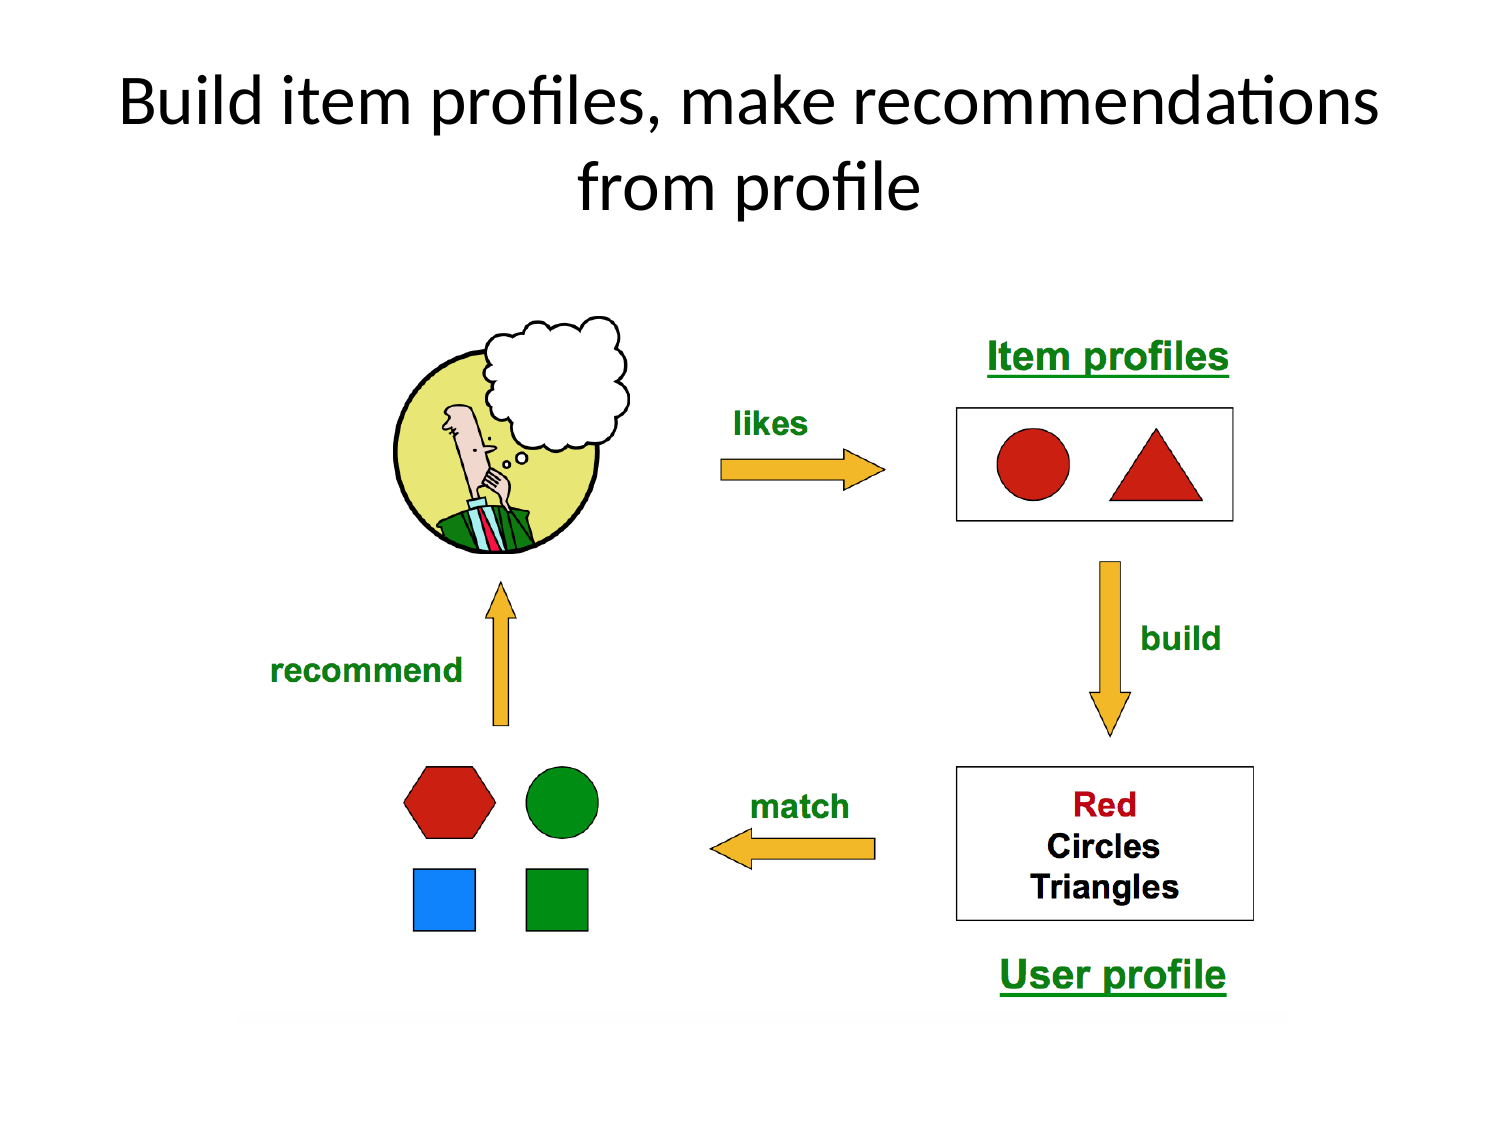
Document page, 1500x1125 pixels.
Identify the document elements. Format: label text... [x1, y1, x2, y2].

picture [237, 312, 1288, 1023]
title Build item profiles, make recommendations from profile [75, 45, 1425, 233]
